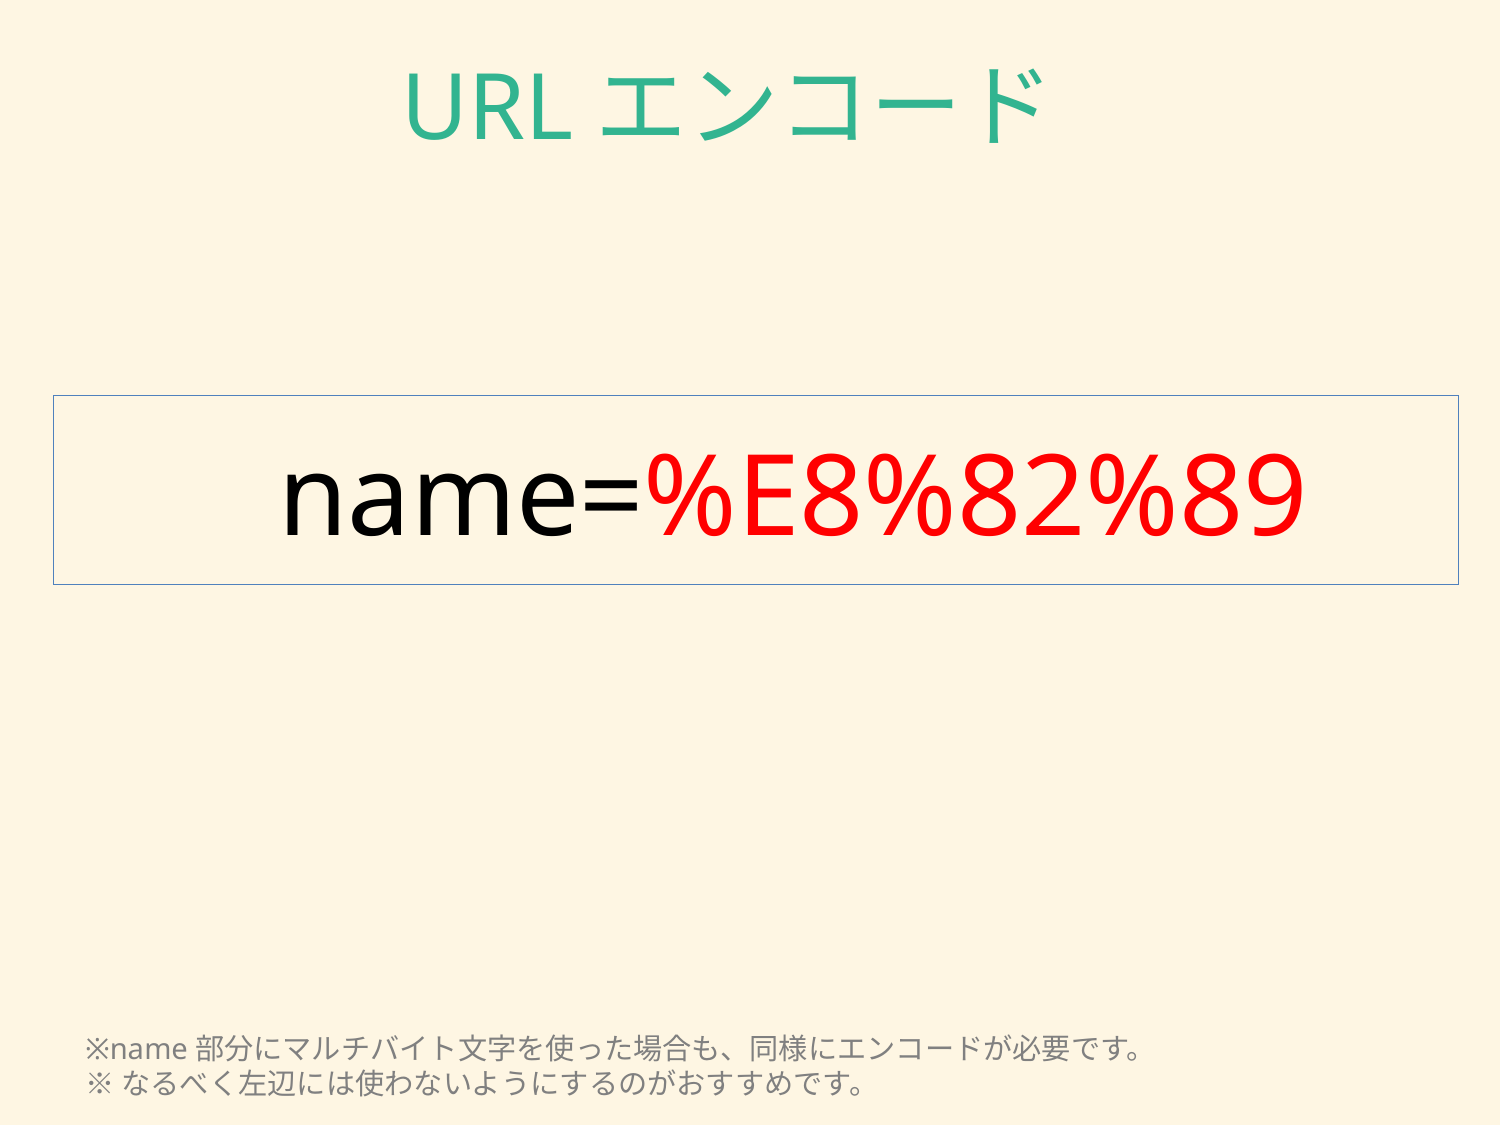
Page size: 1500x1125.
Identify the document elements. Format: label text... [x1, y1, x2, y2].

text_box name=%E8%82%89 [53, 395, 1459, 585]
text_box ※name部分にマルチバイト文字を使った場合も、同様にエンコードが必要です。 ※なるべく左辺には使わないようにするのがおすすめです。 [70, 1023, 1172, 1108]
text_box URLエンコード [53, 8, 1403, 197]
